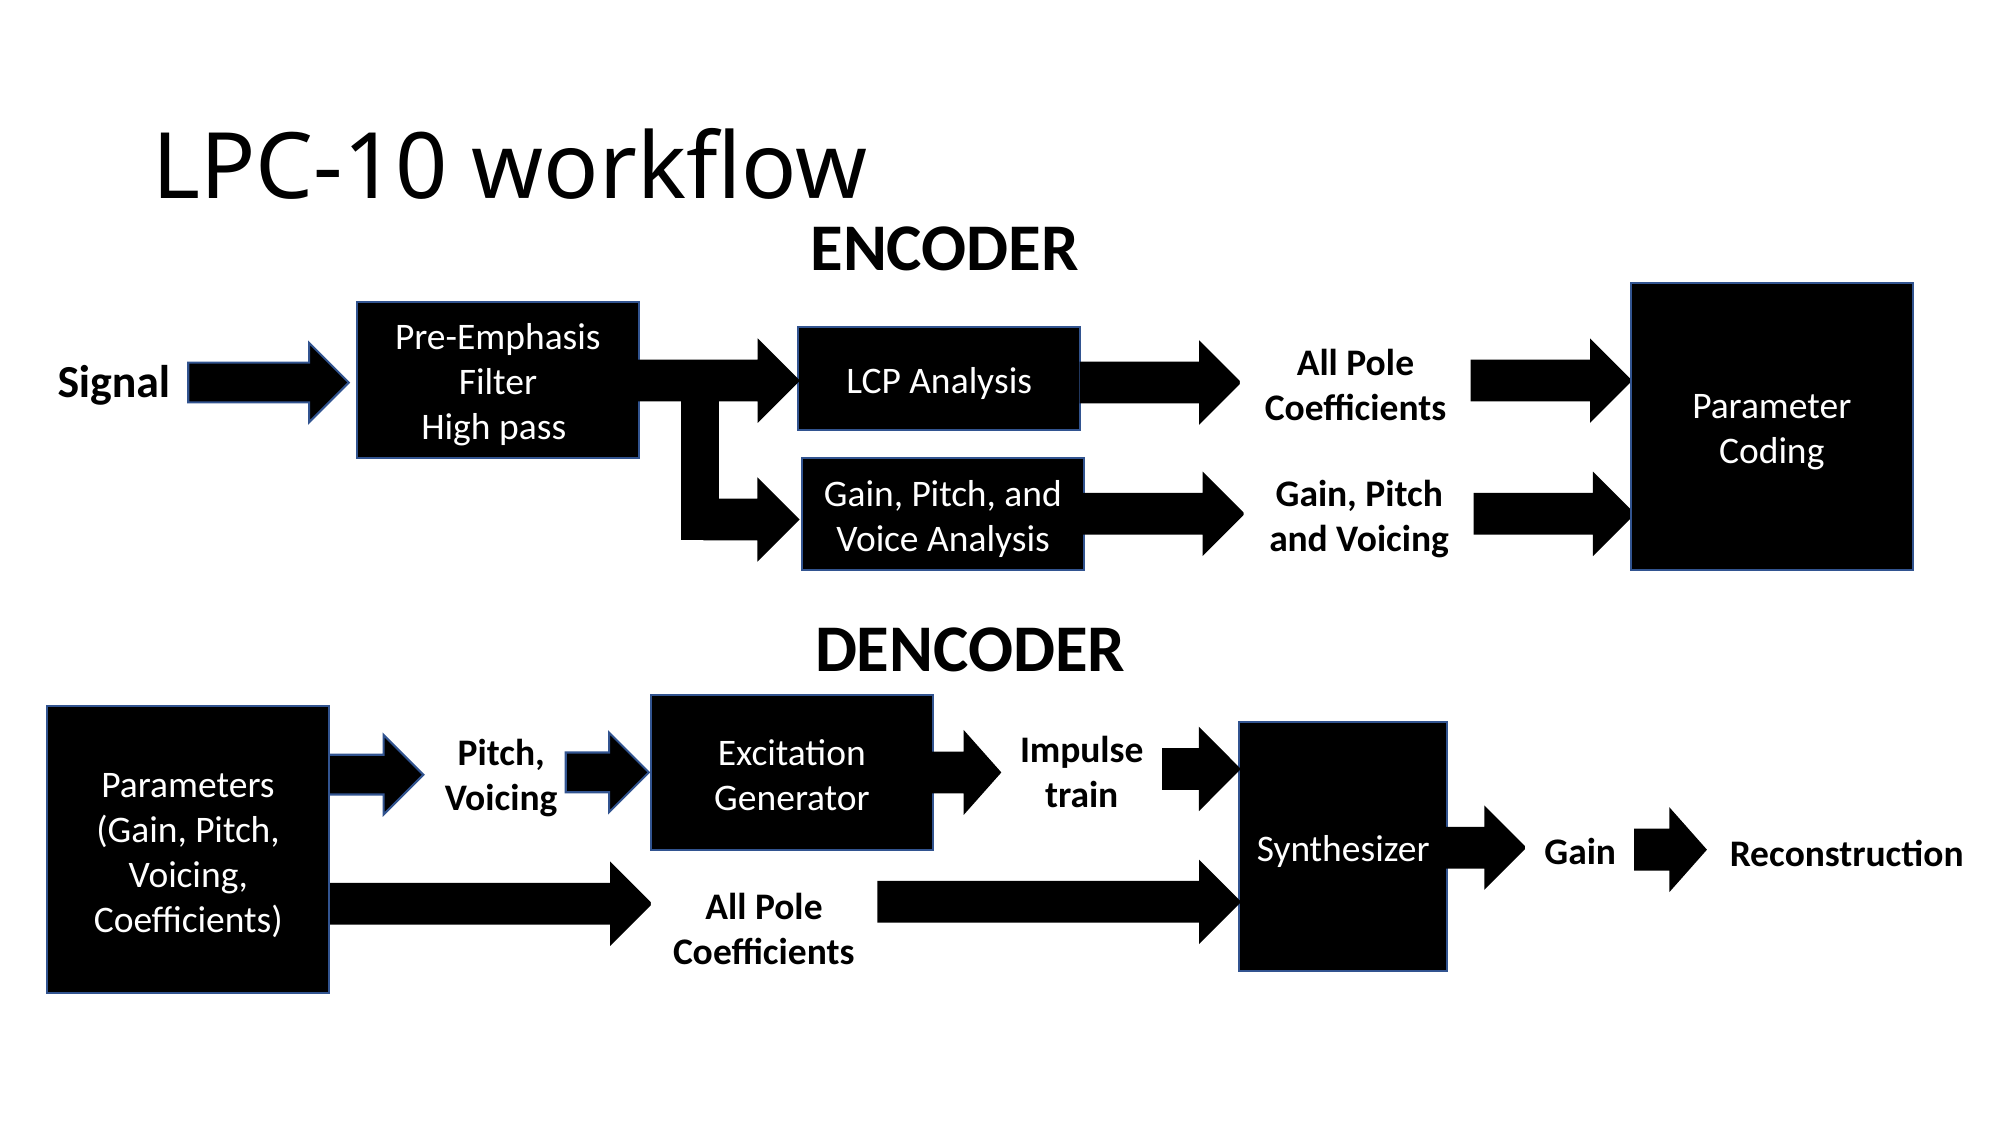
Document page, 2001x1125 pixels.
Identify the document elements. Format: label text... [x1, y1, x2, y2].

text_box Impulse train [1001, 694, 1163, 846]
text_box DENCODER [800, 597, 1141, 693]
text_box [564, 730, 651, 815]
text_box LCP Analysis [797, 326, 1081, 431]
text_box Parameters (Gain, Pitch, Voicing, Coefficients) [46, 705, 330, 994]
text_box [330, 732, 425, 817]
text_box [681, 388, 719, 540]
text_box All Pole Coefficients [650, 851, 878, 1003]
text_box [928, 729, 1001, 815]
text_box [1470, 338, 1630, 423]
text_box ENCODER [795, 196, 1095, 292]
text_box Gain, Pitch, and Voice Analysis [801, 457, 1085, 571]
text_box [638, 338, 800, 423]
text_box [1079, 340, 1239, 425]
text_box [1473, 471, 1630, 557]
text_box [1634, 807, 1707, 893]
text_box [703, 477, 800, 562]
title LPC-10 workflow [137, 59, 1863, 278]
text_box [330, 861, 650, 946]
text_box Signal [38, 303, 190, 455]
text_box Gain [1524, 774, 1636, 926]
text_box Gain, Pitch and Voicing [1242, 438, 1476, 590]
text_box Excitation Generator [650, 694, 934, 851]
text_box [1083, 471, 1242, 557]
text_box [1438, 805, 1524, 890]
text_box Synthesizer [1238, 721, 1448, 972]
text_box All Pole Coefficients [1239, 307, 1473, 459]
text_box Reconstruction [1705, 776, 1989, 928]
text_box [187, 340, 351, 425]
text_box Pre-Emphasis Filter High pass [356, 301, 640, 459]
text_box [1163, 726, 1241, 812]
text_box Parameter Coding [1630, 282, 1914, 571]
text_box [878, 859, 1242, 945]
text_box Pitch, Voicing [425, 697, 577, 849]
